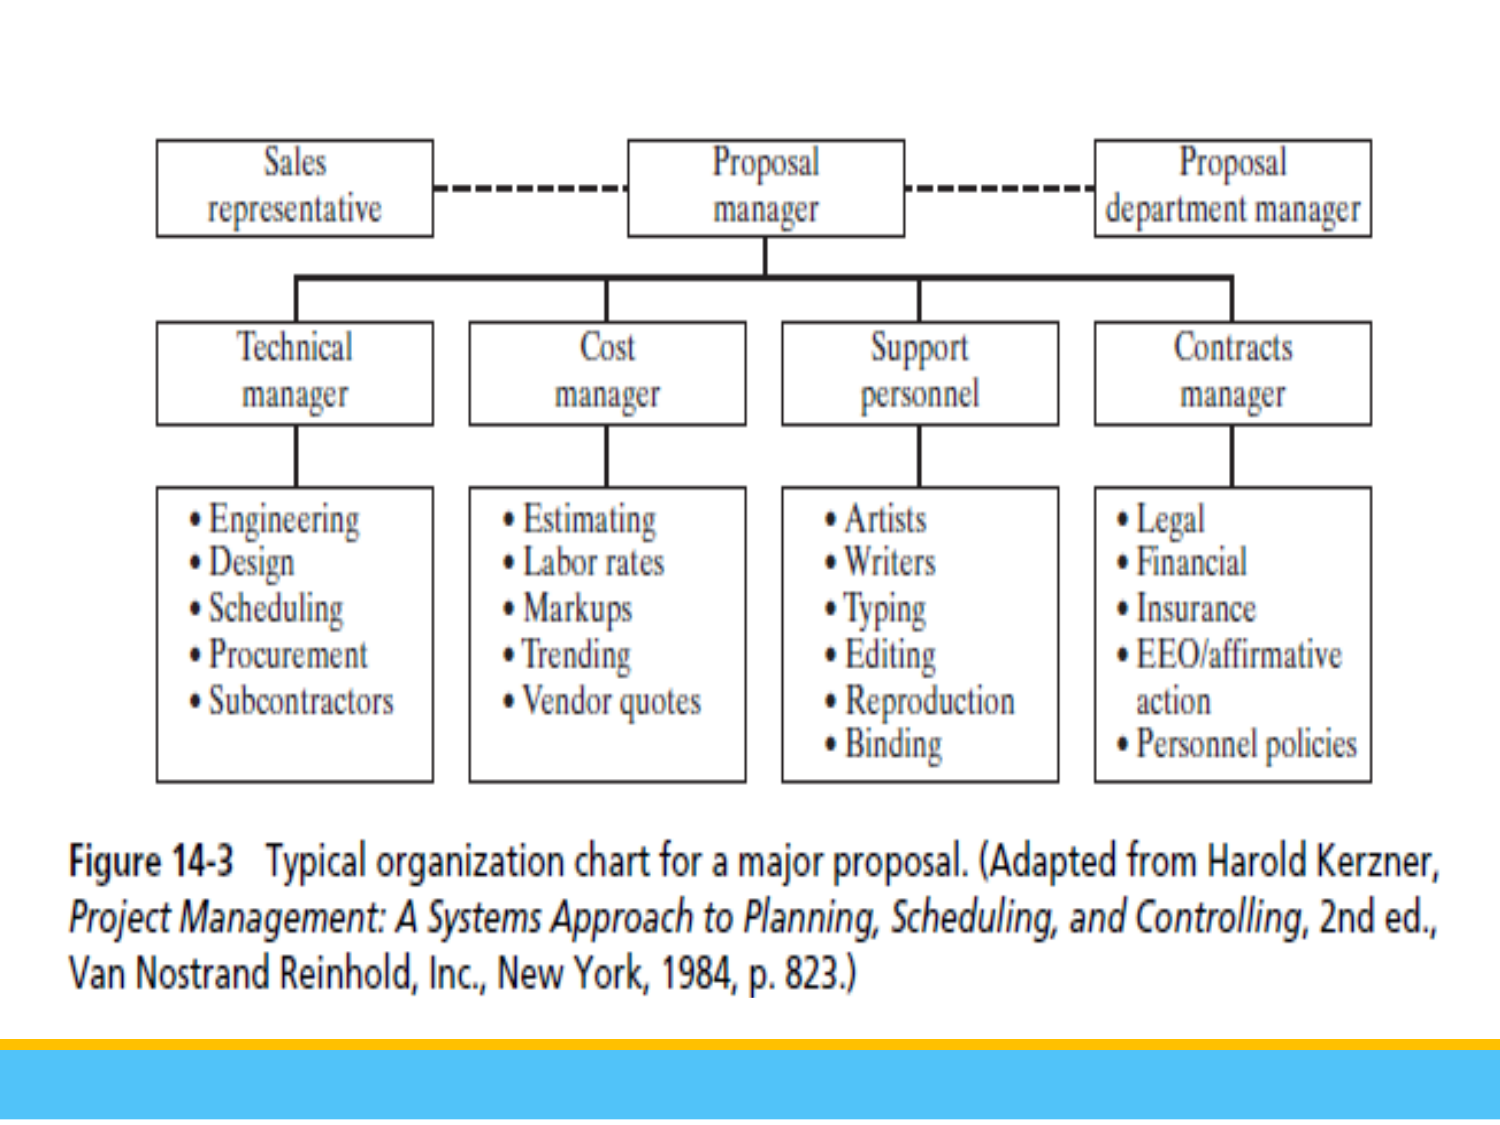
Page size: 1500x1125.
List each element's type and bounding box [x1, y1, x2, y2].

picture [44, 81, 1451, 998]
